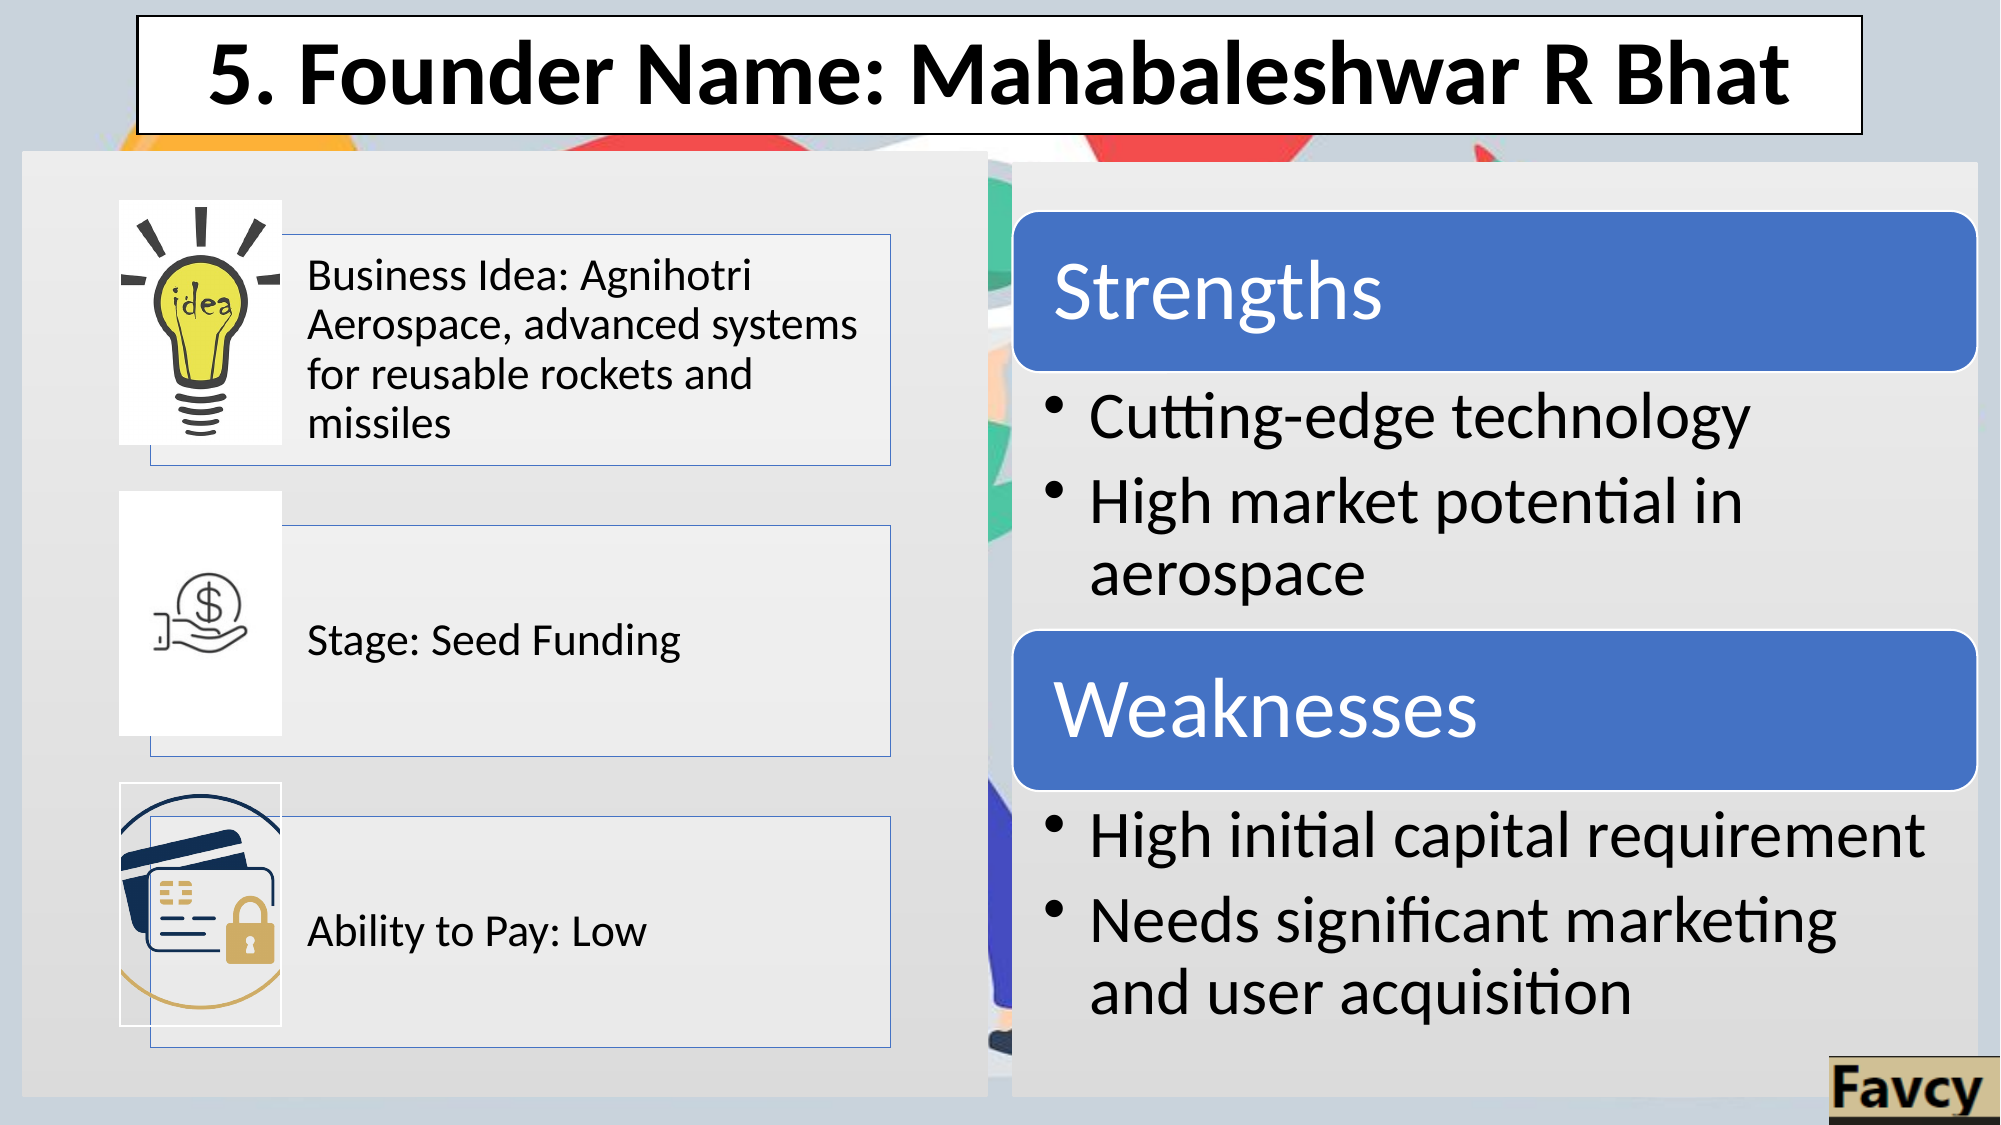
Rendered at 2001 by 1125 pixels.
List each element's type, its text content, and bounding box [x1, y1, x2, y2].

title 5. Founder Name: Mahabaleshwar R Bhat [136, 15, 1863, 135]
picture [1829, 1056, 2000, 1125]
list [1012, 162, 1978, 1097]
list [22, 151, 988, 1097]
